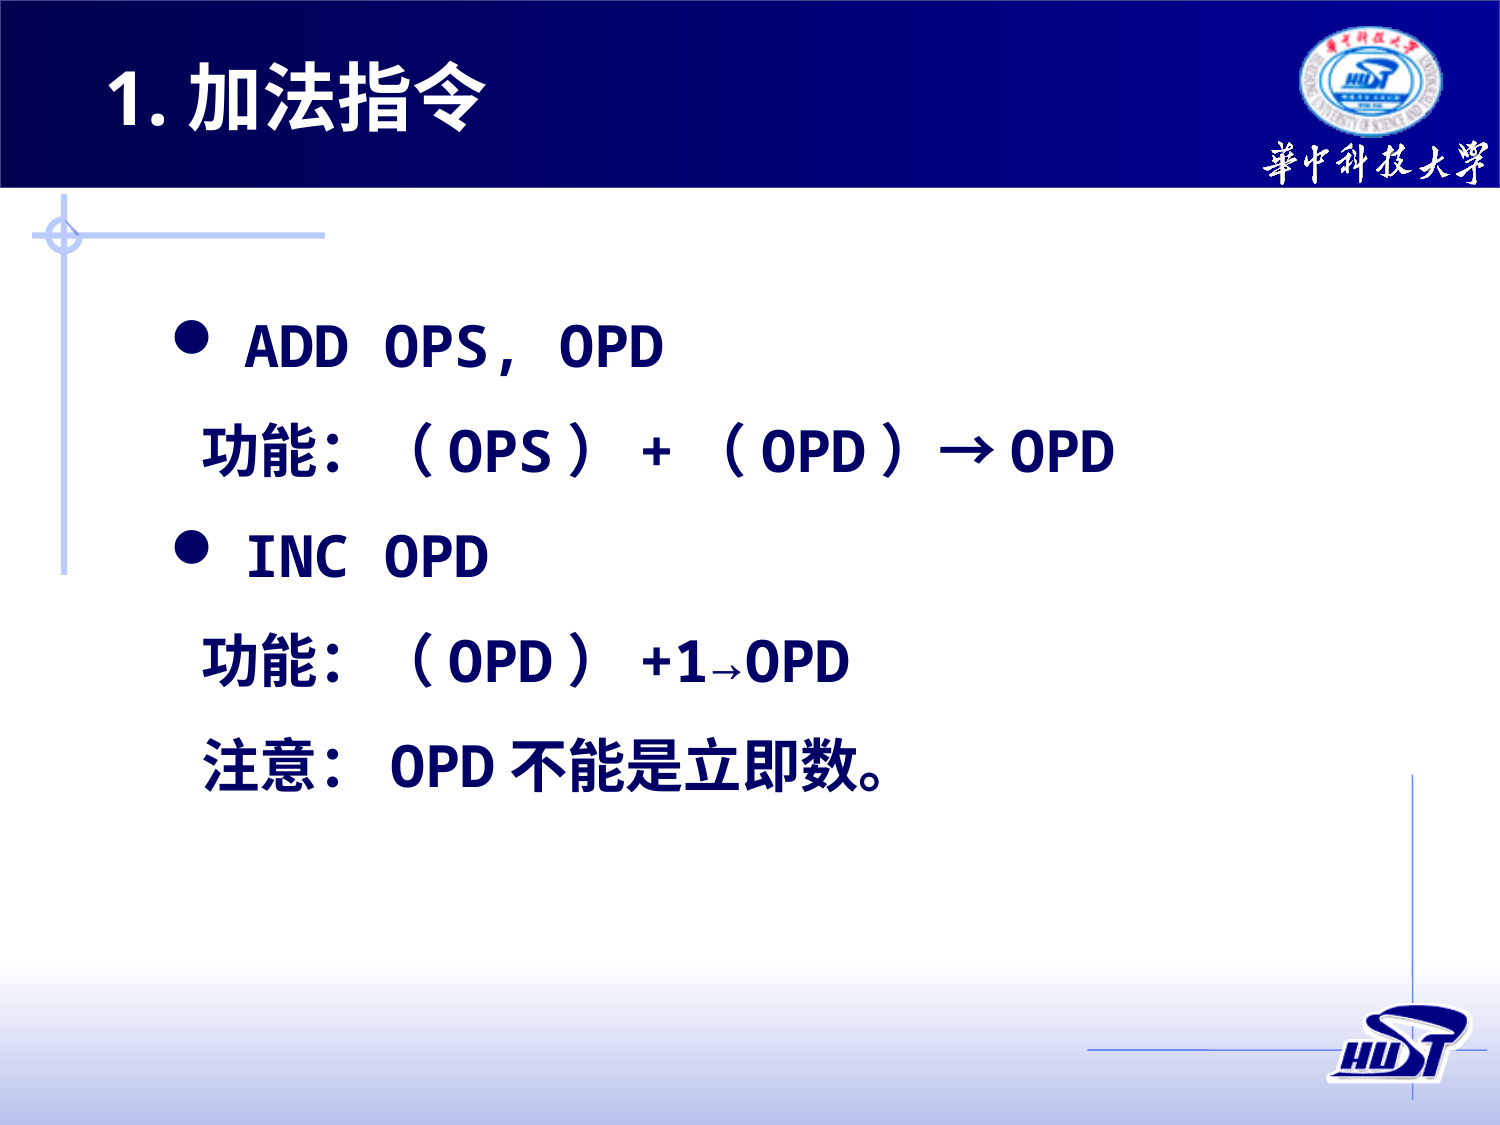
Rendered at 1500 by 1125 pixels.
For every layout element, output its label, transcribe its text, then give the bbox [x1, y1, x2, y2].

text_box ADD OPS, OPD 功能：（OPS）+（OPD）→OPD INC OPD 功能：（OPD）+1→OPD 注意：OPD不能是立即数。 [111, 267, 1330, 882]
text_box 1.加法指令 [89, 42, 1308, 148]
picture [1299, 26, 1443, 138]
picture [1262, 140, 1488, 185]
